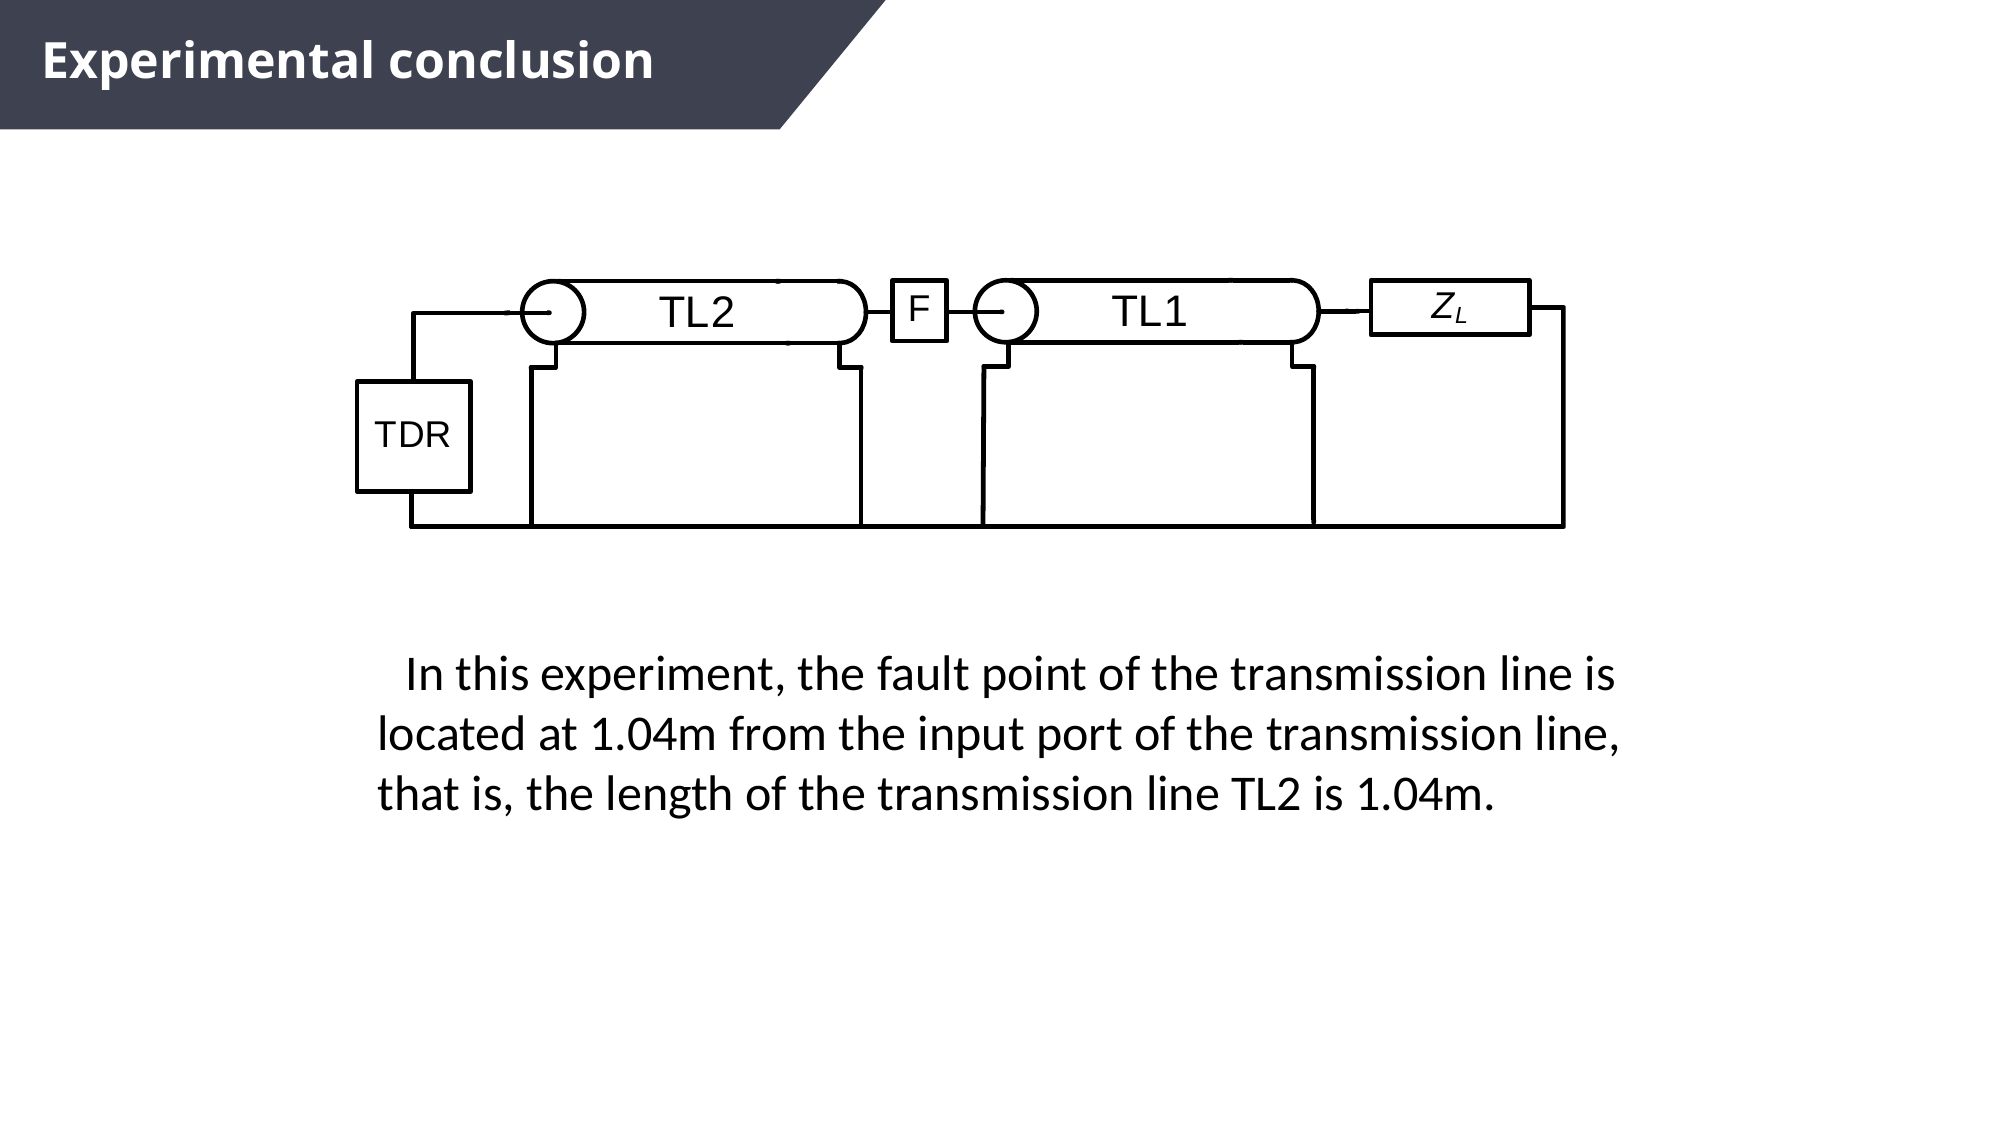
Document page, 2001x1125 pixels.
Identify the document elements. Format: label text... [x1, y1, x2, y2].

text_box Experimental conclusion [26, 21, 672, 97]
text_box [0, 0, 887, 131]
picture [350, 272, 1566, 529]
text_box In this experiment, the fault point of the transmission line is located at 1.04m from the input port of the transmission line, that is, the length of the transmission line TL2 is 1.04m. [362, 632, 1662, 828]
